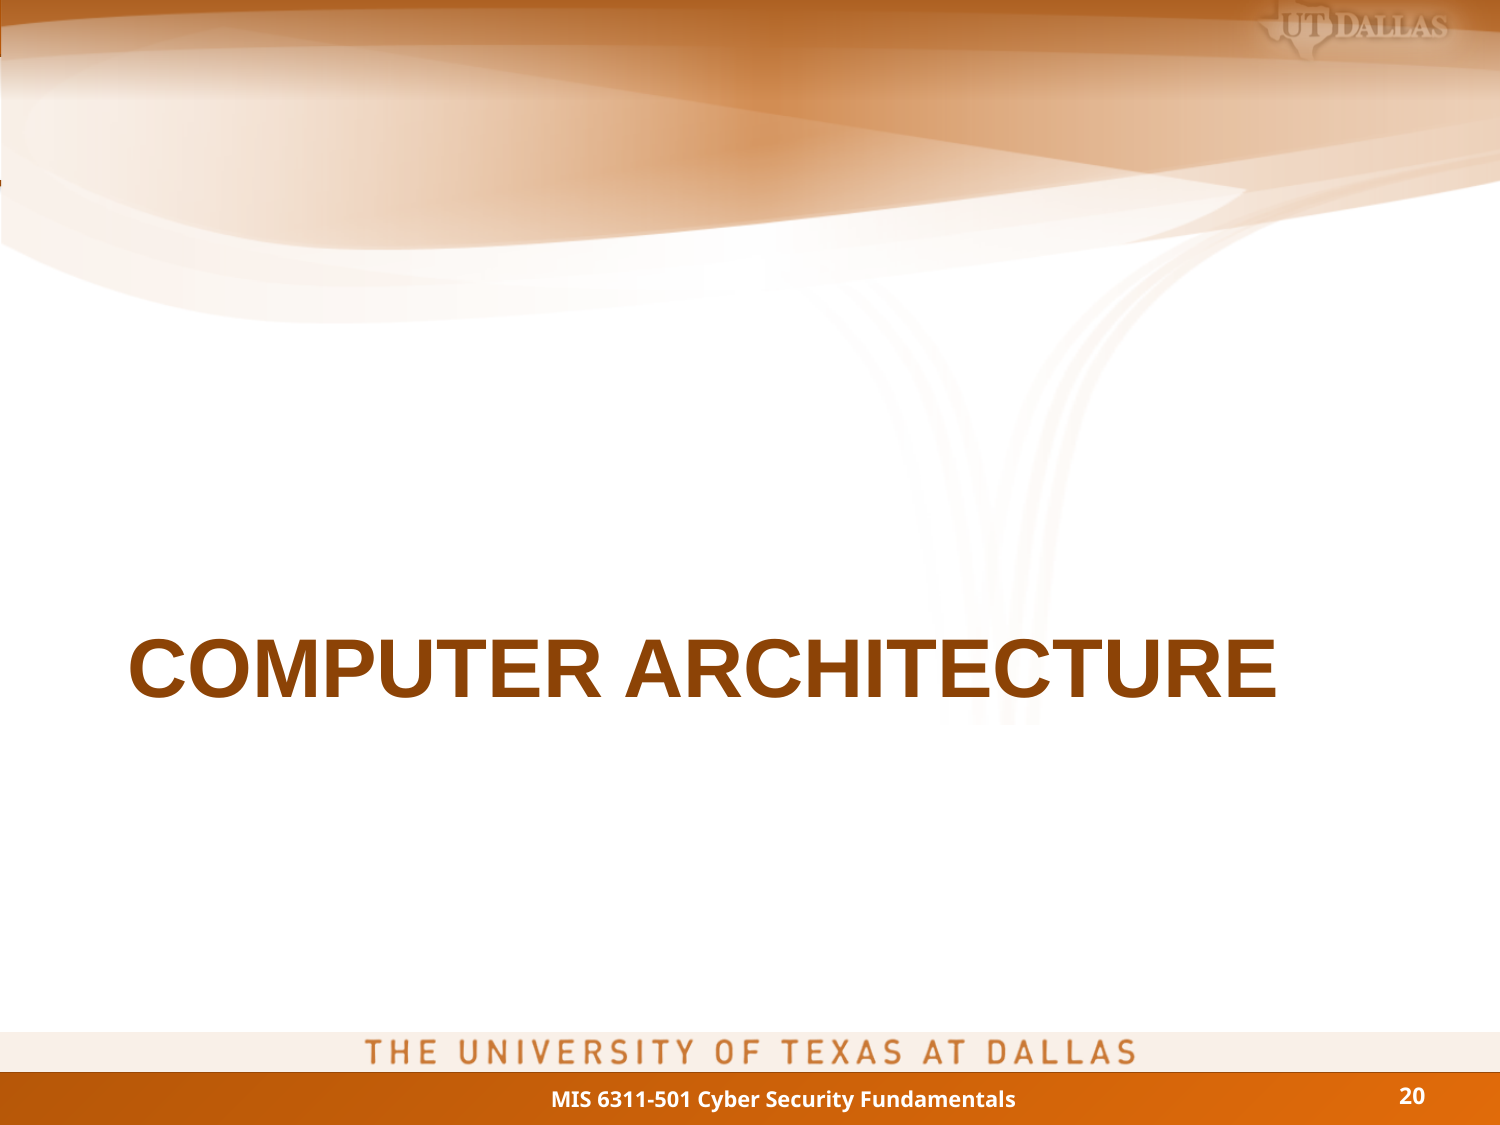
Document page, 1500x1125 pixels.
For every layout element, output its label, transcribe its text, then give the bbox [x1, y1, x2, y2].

slide_number 20 [1350, 1076, 1475, 1120]
title Computer Architecture [112, 499, 1500, 724]
picture [1218, 0, 1500, 86]
